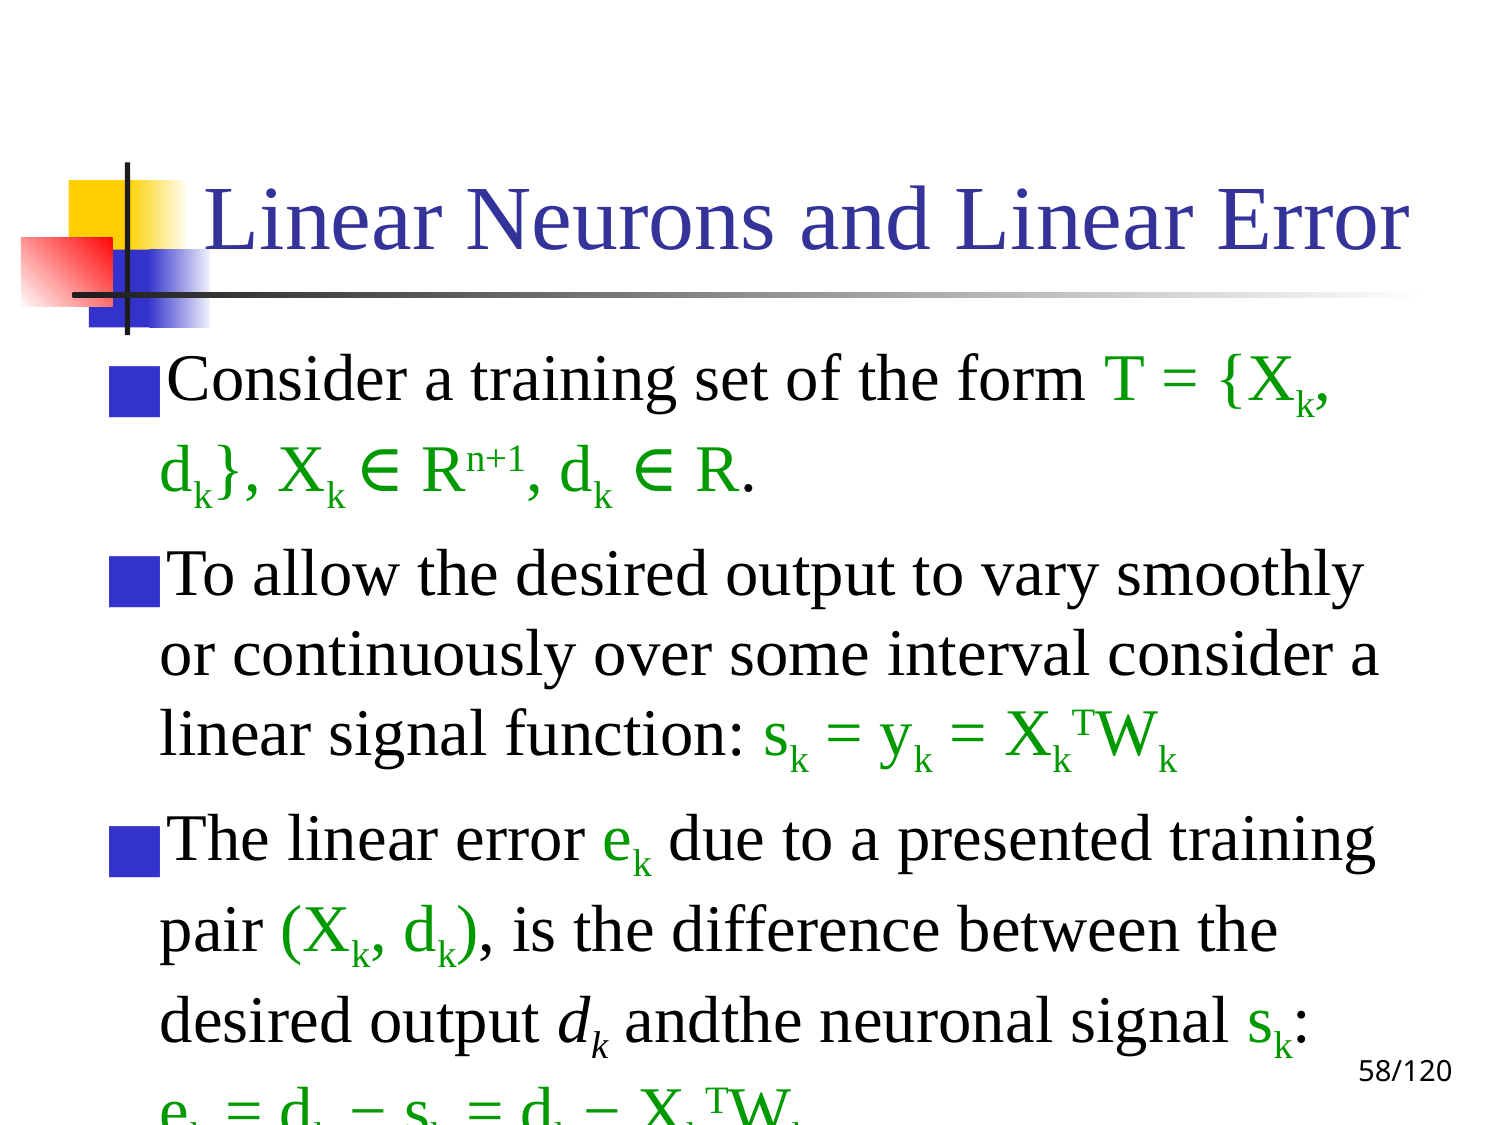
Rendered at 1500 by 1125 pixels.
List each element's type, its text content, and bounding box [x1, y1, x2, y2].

list Consider a training set of the form T = {Xk, dk}, Xk ∈ Rn+1, dk ∈ R. To allow the desired output to vary smoothly or continuously over some interval consider a linear signal function: sk = yk = XkTWk The linear error ek due to a presented training pair (Xk, dk), is the difference between the desired output dk andthe neuronal signal sk: ek = dk − sk = dk − XkTWk [88, 326, 1447, 1125]
slide_number ‹#›/120 [1447, 1024, 1468, 1100]
title Linear Neurons and Linear Error [188, 35, 1468, 275]
